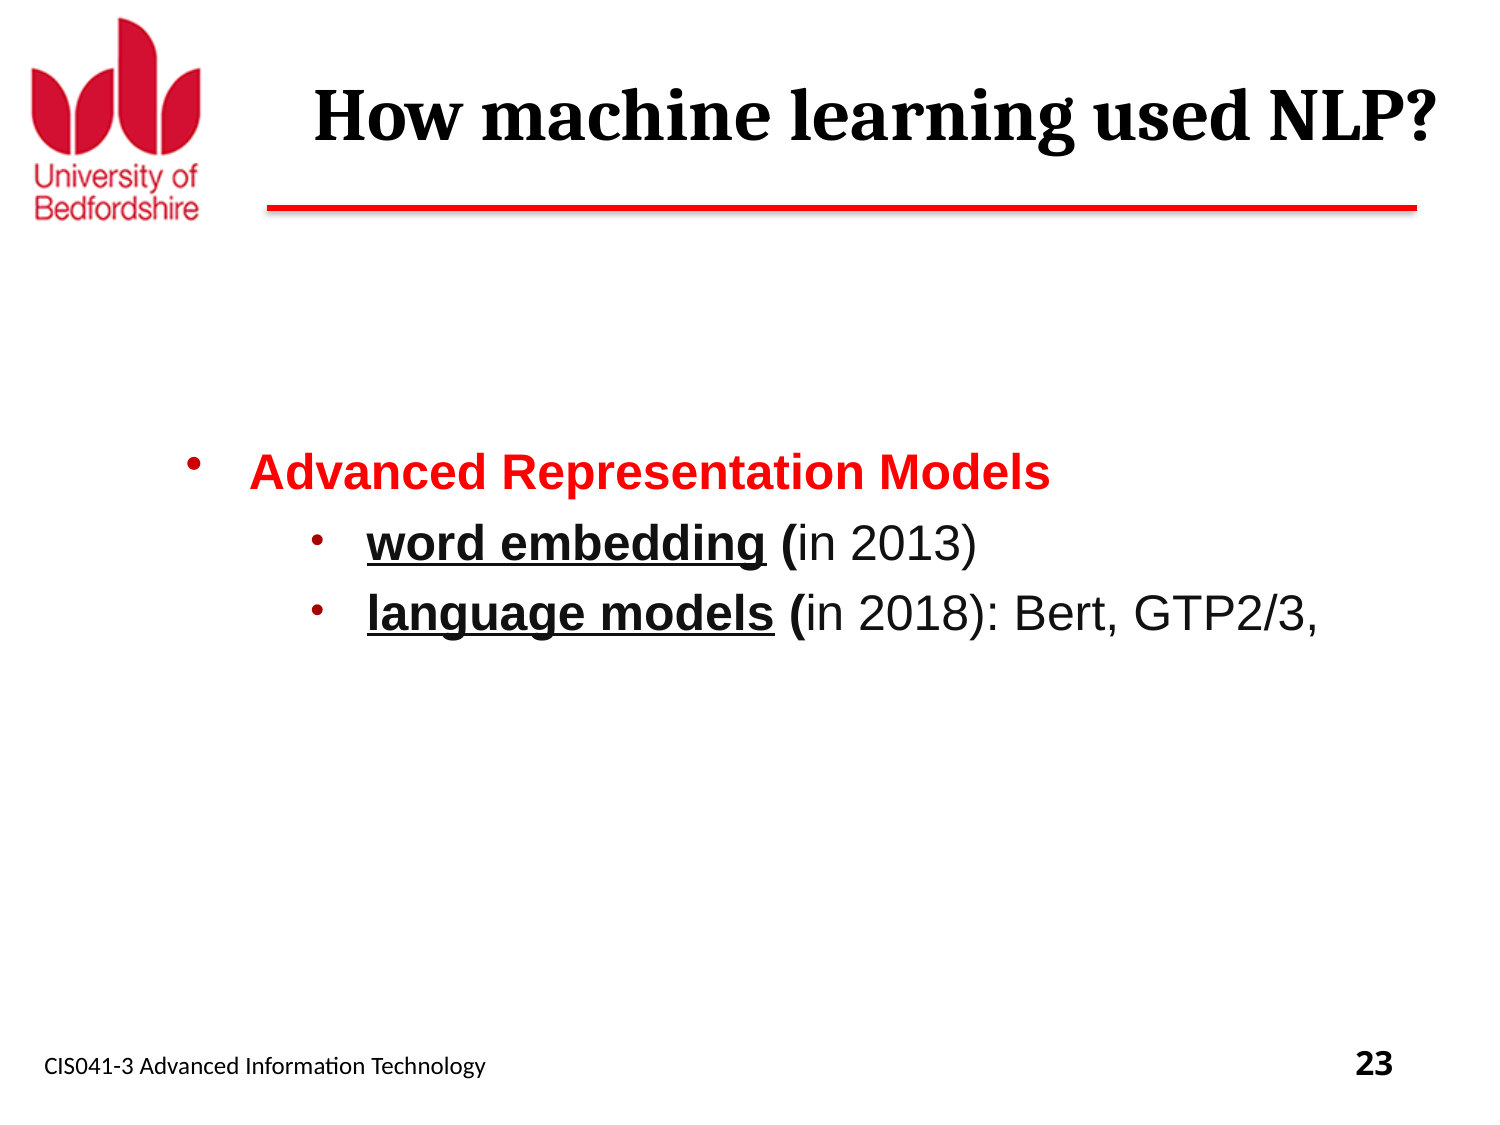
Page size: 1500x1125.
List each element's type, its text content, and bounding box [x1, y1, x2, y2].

footer CIS041-3 Advanced Information Technology [29, 1035, 514, 1095]
list Advanced Representation Models word embedding (in 2013) language models (in 2018): Bert, GTP2/3, [170, 432, 1376, 965]
picture [0, 0, 237, 236]
title How machine learning used NLP? [218, 54, 1472, 168]
